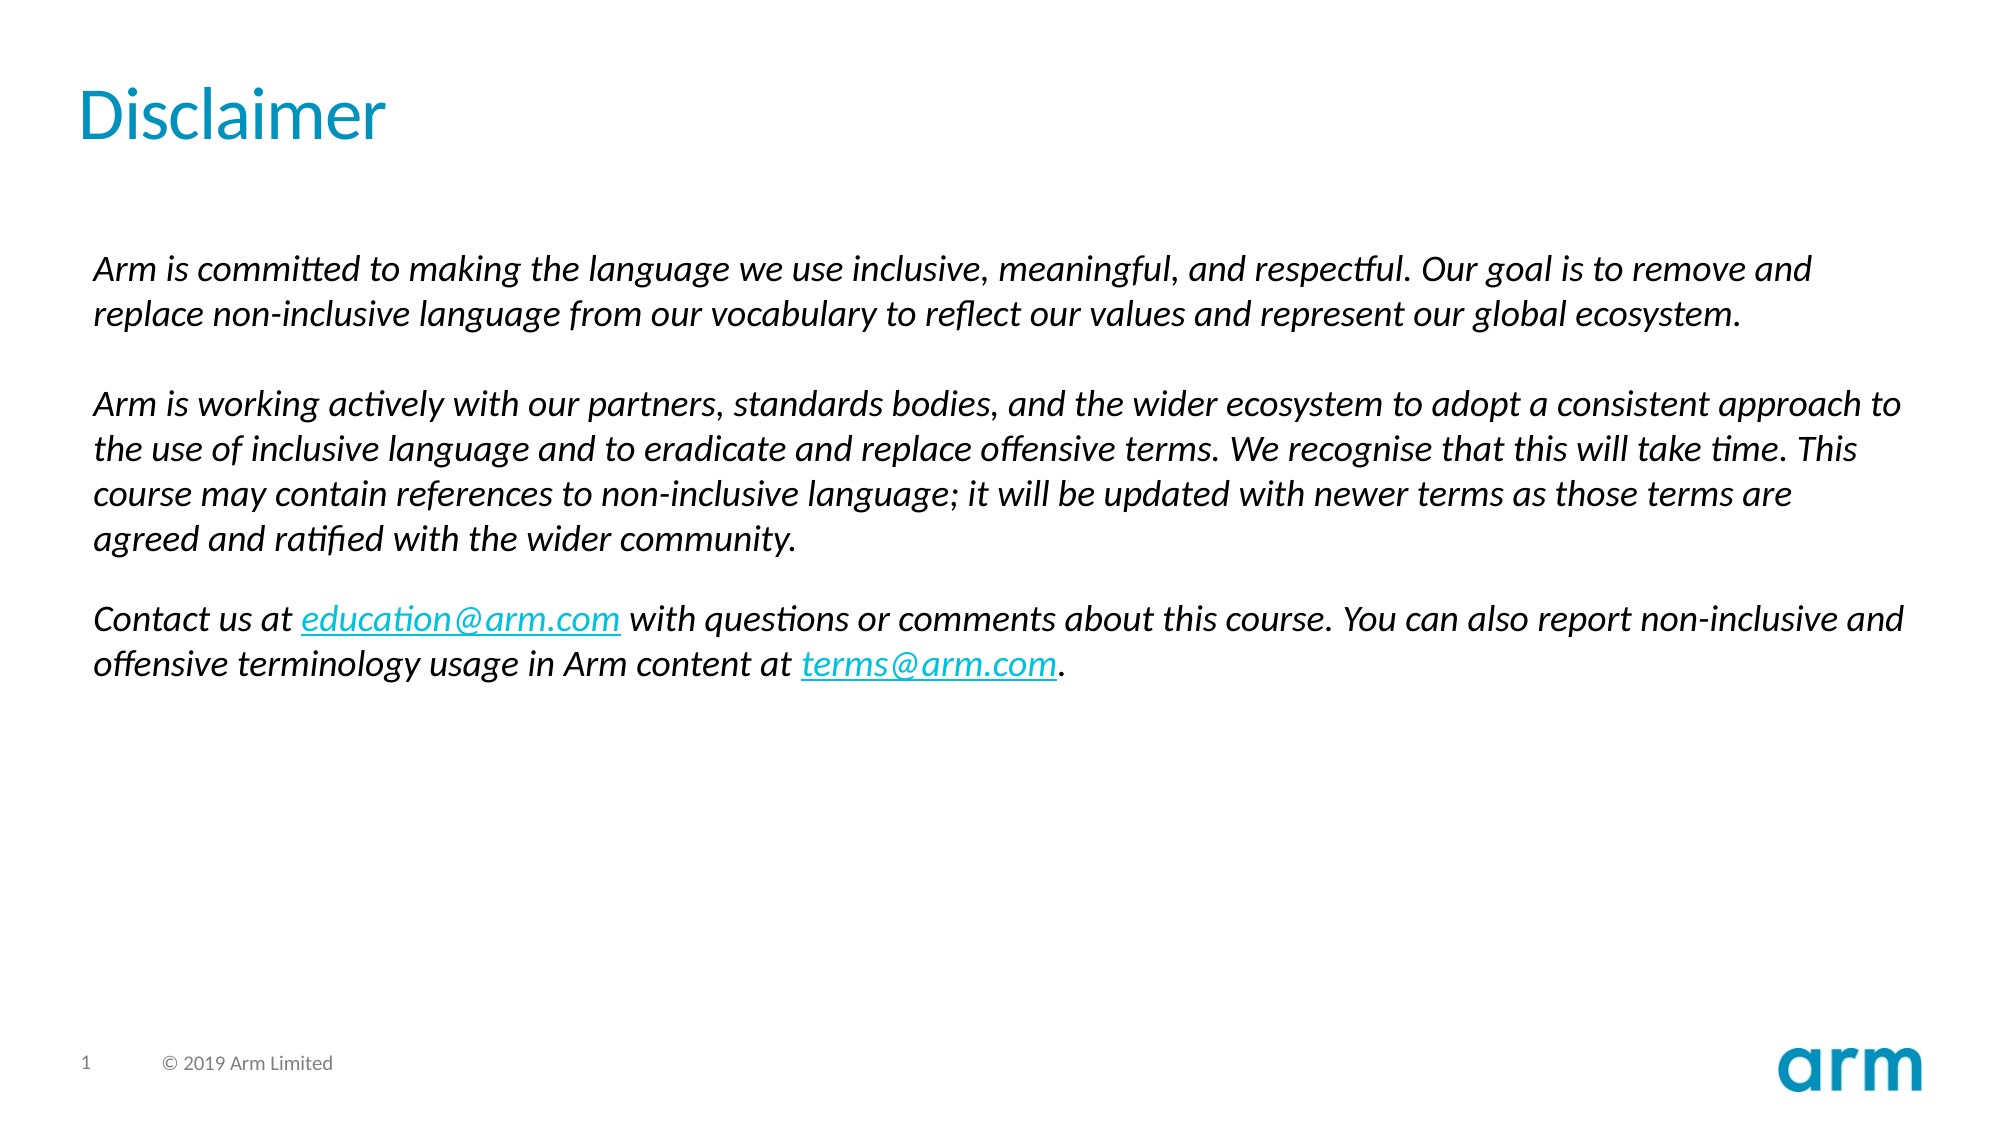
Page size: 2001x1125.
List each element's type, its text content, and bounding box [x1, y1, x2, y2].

picture [1889, 1048, 1903, 1053]
picture [1788, 1056, 1812, 1083]
picture [1803, 1048, 1922, 1092]
picture [1778, 1048, 1794, 1067]
picture [1911, 1048, 1922, 1062]
text_box Arm is committed to making the language we use inclusive, meaningful, and respectful. Our goal is to remove and replace non-inclusive language from our vocabulary to reflect our values and represent our global ecosystem. Arm is working actively with our partners, standards bodies, and the wider ecosystem to adopt a consistent approach to the use of inclusive language and to eradicate and replace offensive terms. We recognise that this will take time. This course may contain references to non-inclusive language; it will be updated with newer terms as those terms are agreed and ratified with the wider community. Contact us at education@arm.com with questions or comments about this course. You can also report non-inclusive and offensive terminology usage in Arm content at terms@arm.com. [78, 236, 1922, 692]
title Disclaimer [78, 78, 1922, 186]
picture [1778, 1072, 1794, 1092]
